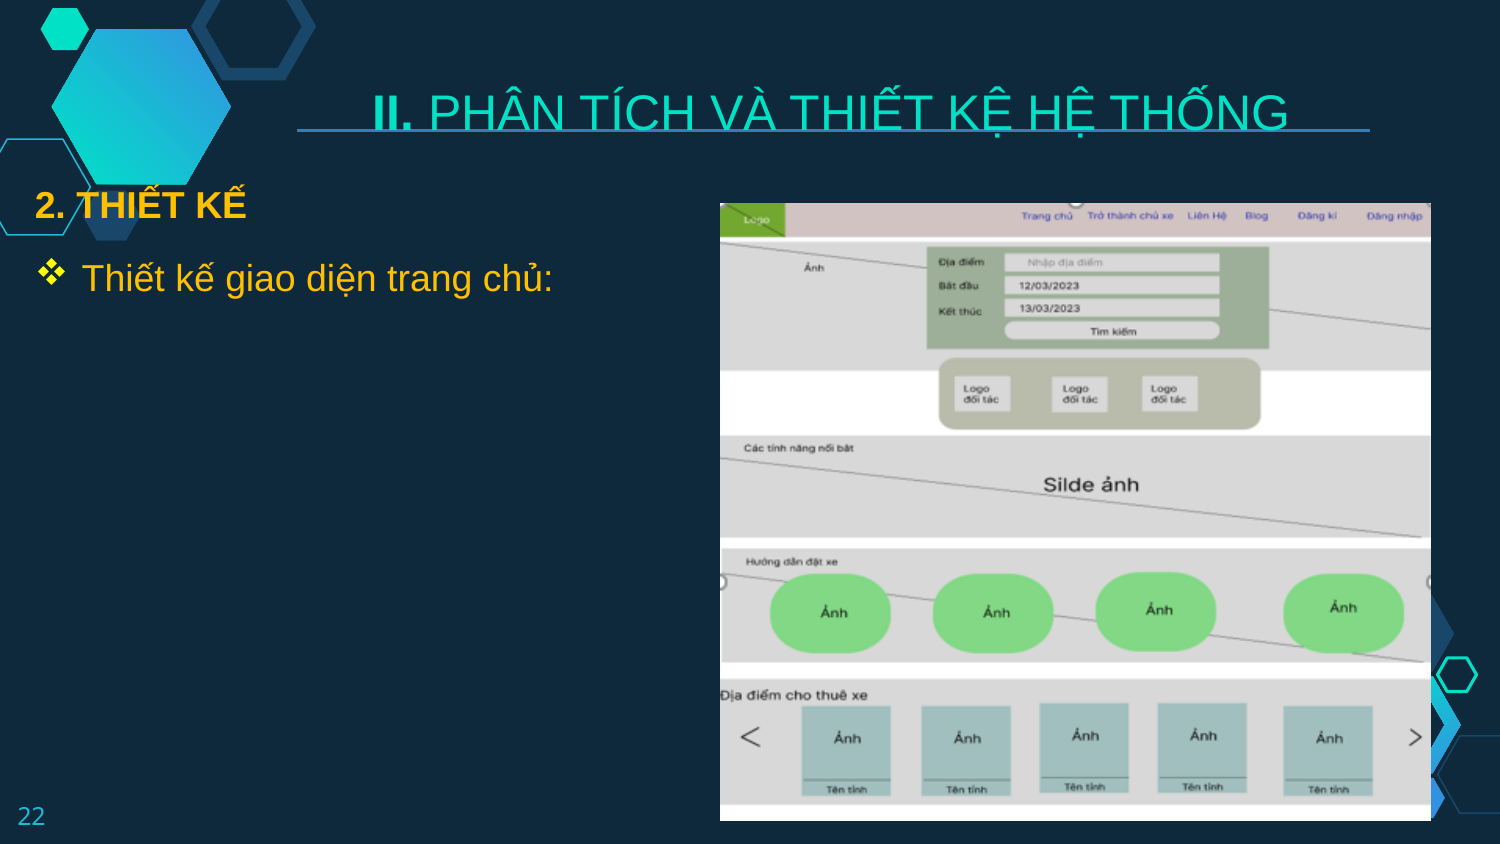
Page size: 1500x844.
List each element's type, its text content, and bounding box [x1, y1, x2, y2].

text_box 2. THIẾT KẾ [20, 173, 615, 234]
text_box II. PHÂN TÍCH VÀ THIẾT KỆ HỆ THỐNG [357, 12, 1431, 131]
text_box Thiết kế giao diện trang chủ: [20, 247, 703, 307]
slide_number 22 [2, 785, 93, 844]
picture [720, 203, 1431, 822]
